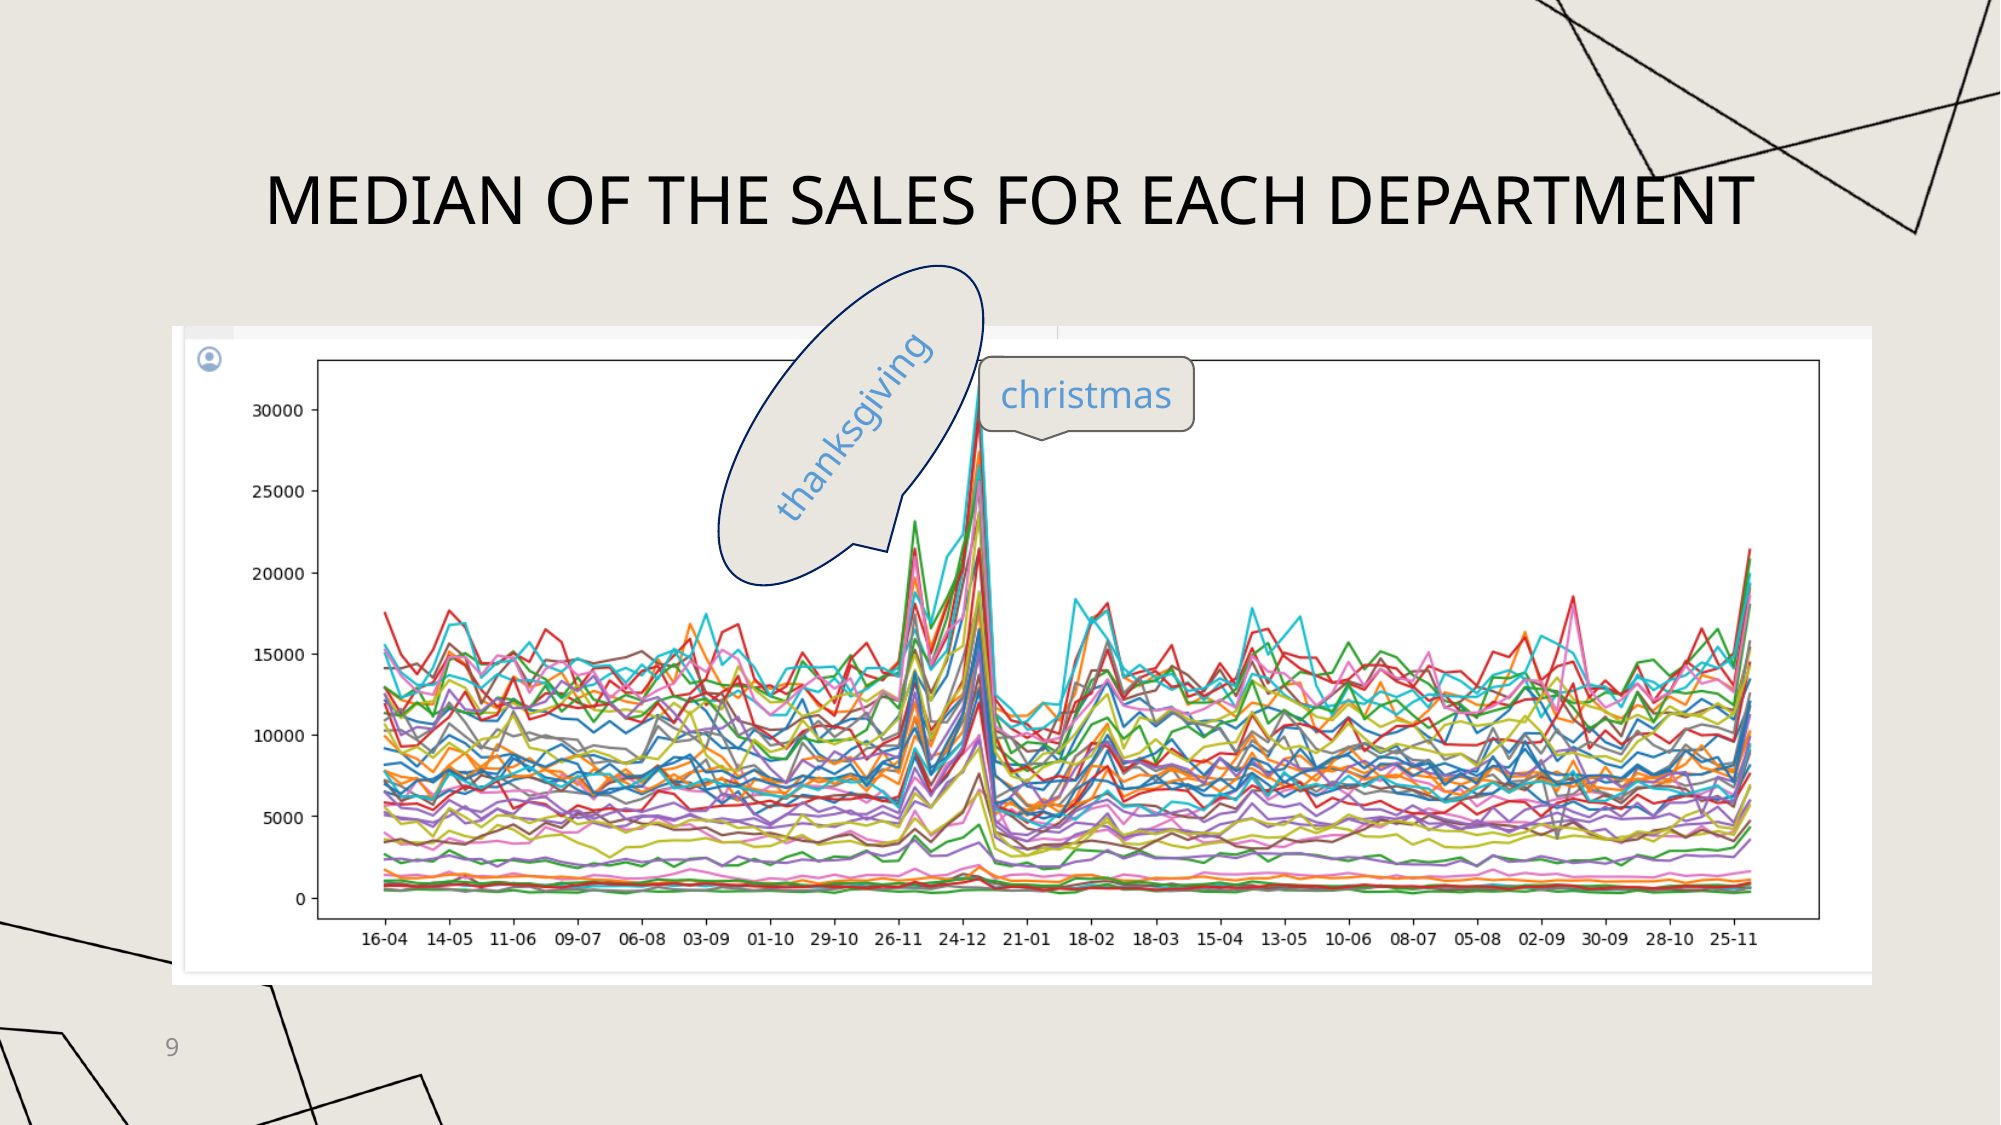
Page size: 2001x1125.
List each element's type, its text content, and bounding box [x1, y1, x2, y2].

text_box thanksgiving [825, 264, 985, 326]
picture [1509, 0, 2001, 249]
picture [0, 326, 1872, 1125]
title Median of the sales for each department [160, 68, 1861, 337]
slide_number 9 [150, 1024, 254, 1074]
